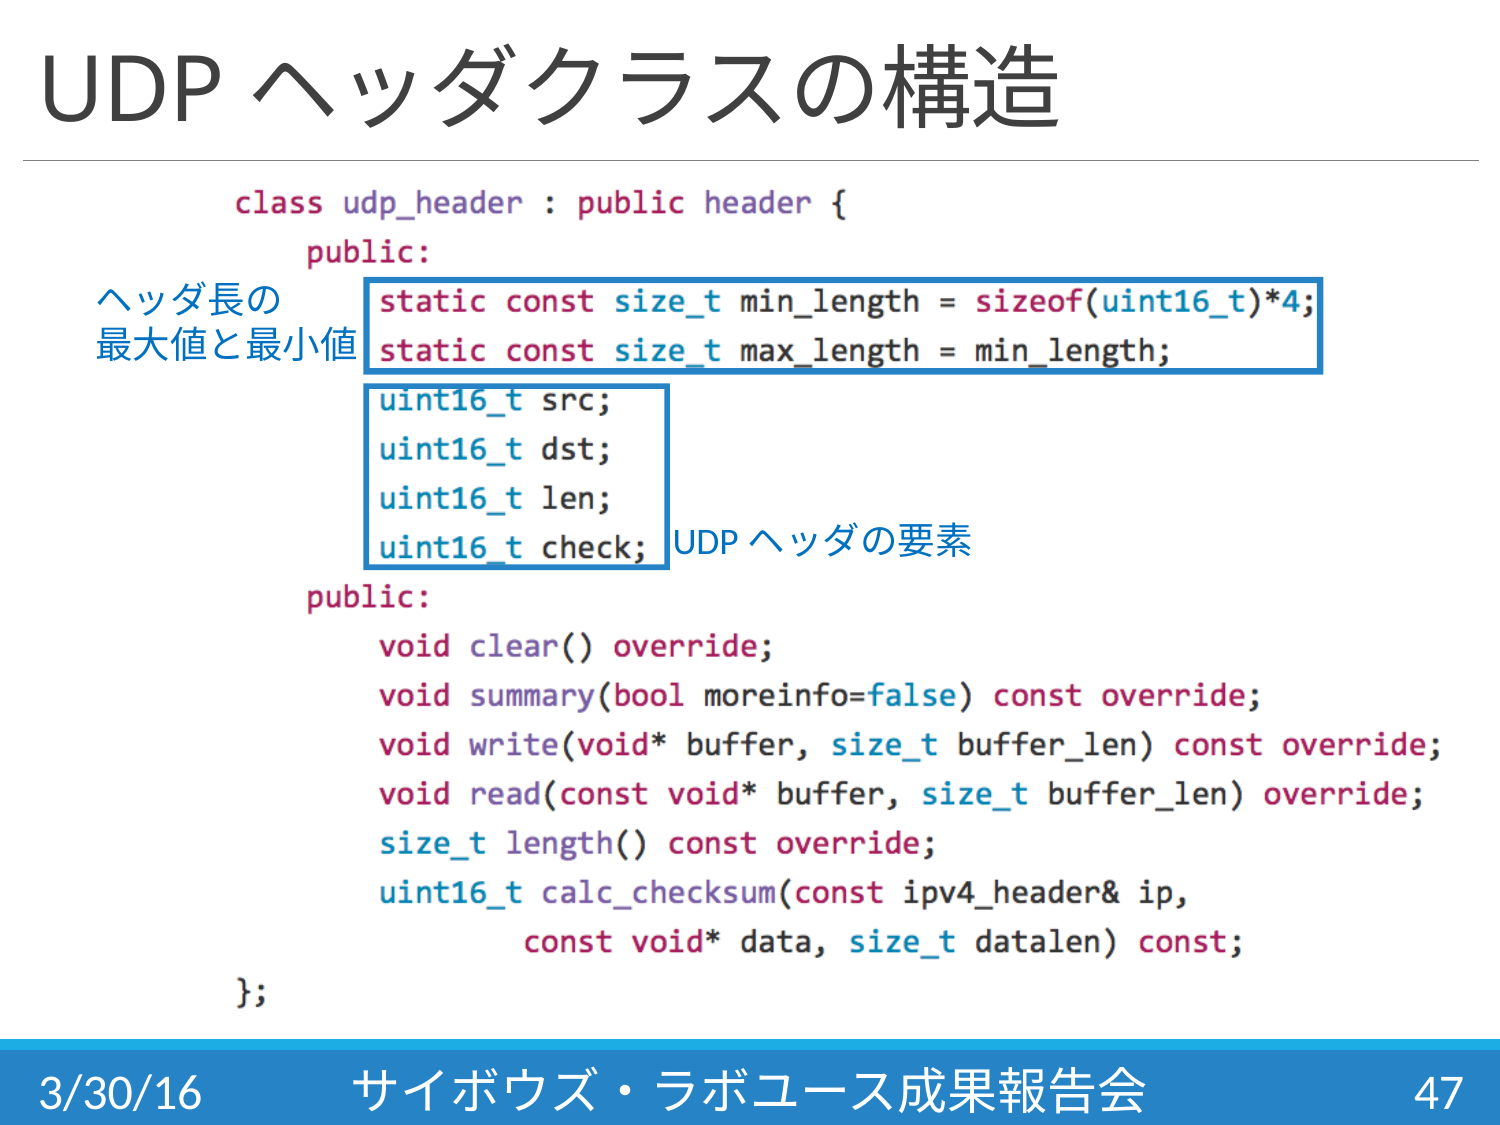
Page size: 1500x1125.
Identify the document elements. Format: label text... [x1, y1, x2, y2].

slide_number 47 [1269, 1059, 1480, 1120]
footer サイボウズ・ラボユース成果報告会 [249, 1059, 1249, 1120]
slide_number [22, 1059, 227, 1120]
title UDPヘッダクラスの構造 [22, 20, 1480, 148]
text_box ヘッダ長の 最大値と最小値 [80, 268, 215, 374]
picture [218, 182, 1480, 1026]
